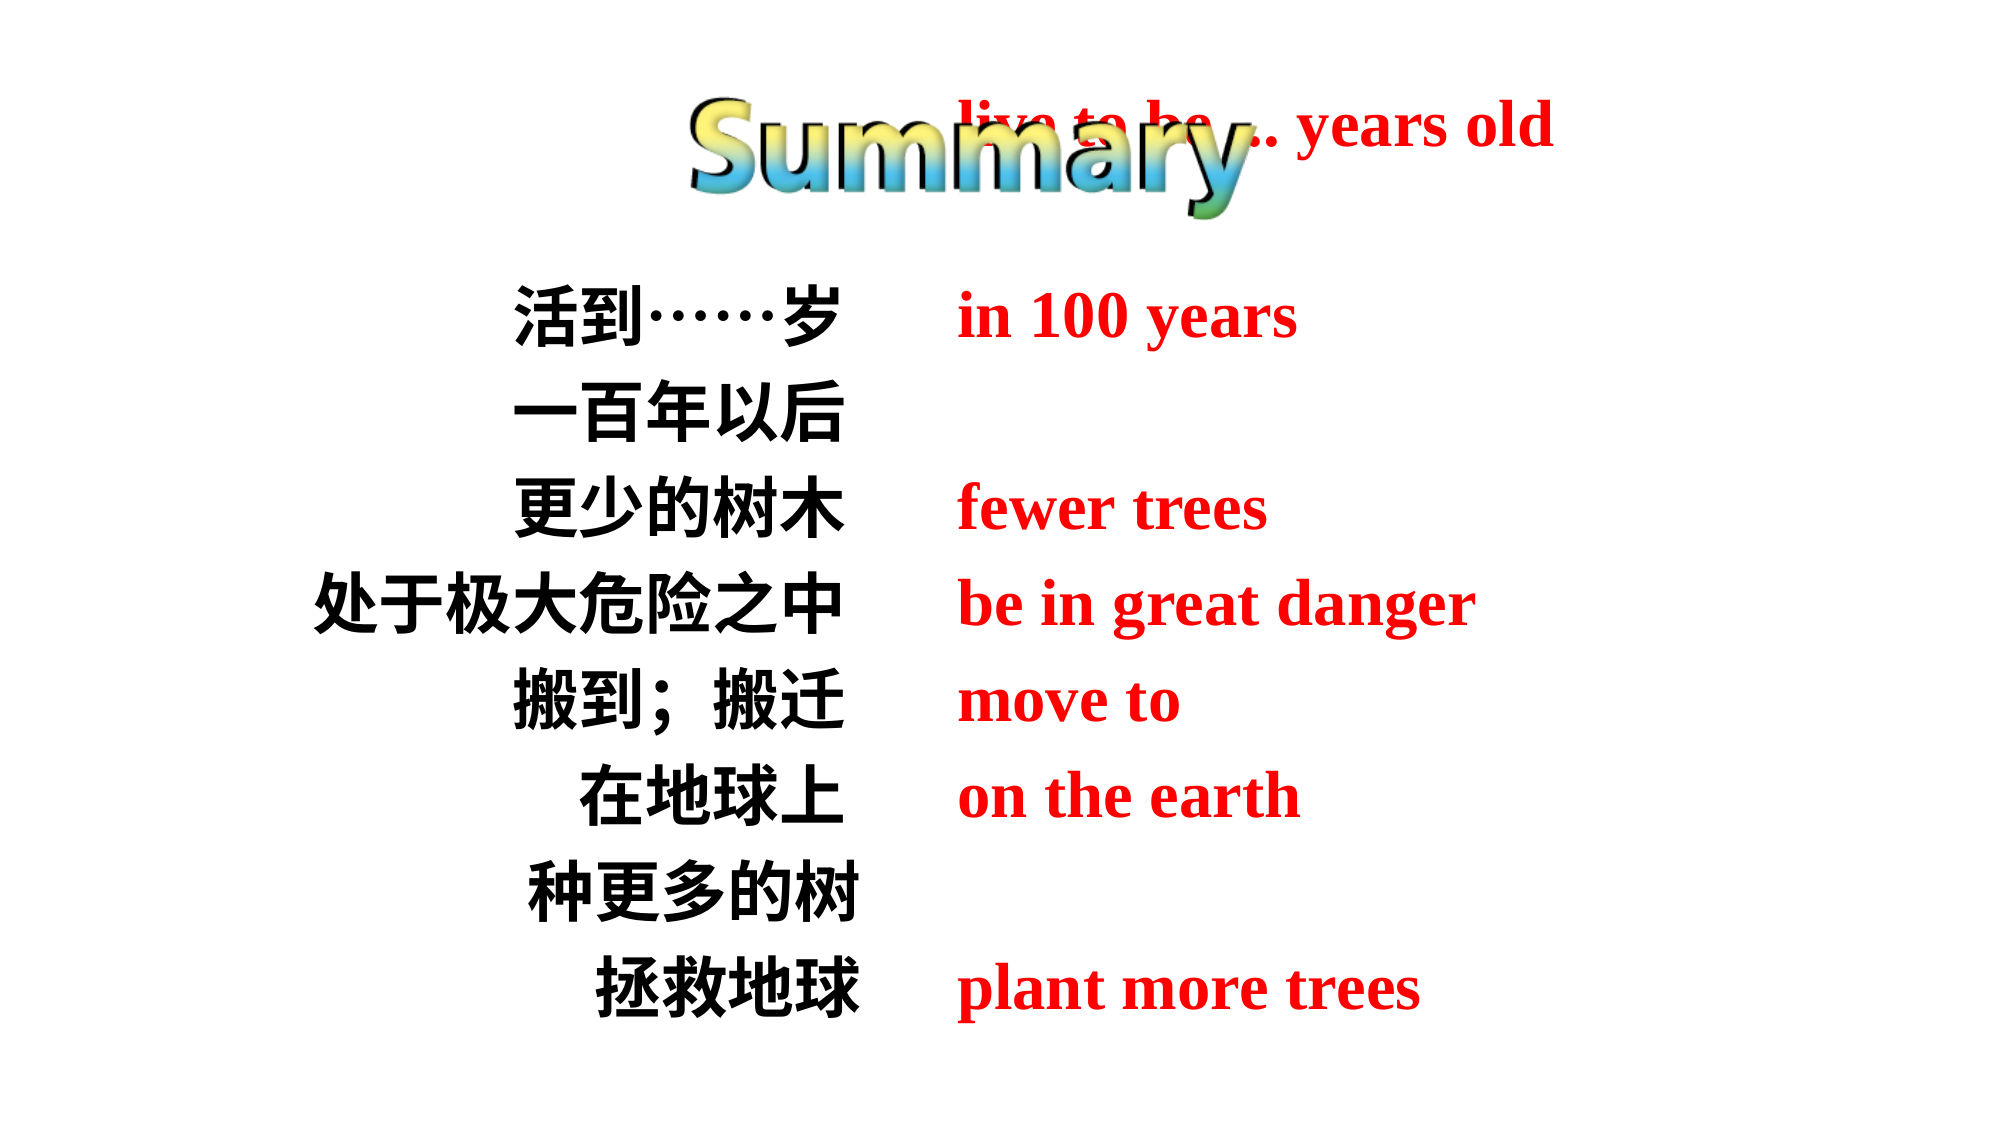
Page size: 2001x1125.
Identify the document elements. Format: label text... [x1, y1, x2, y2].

picture [586, 54, 1367, 268]
text_box live to be ... years old in 100 years fewer trees be in great danger move to on the earth plant more trees save the earth [942, 56, 1616, 1125]
text_box 活到……岁 一百年以后 更少的树木 处于极大危险之中 搬到；搬迁 在地球上 种更多的树 拯救地球 [297, 251, 876, 1033]
